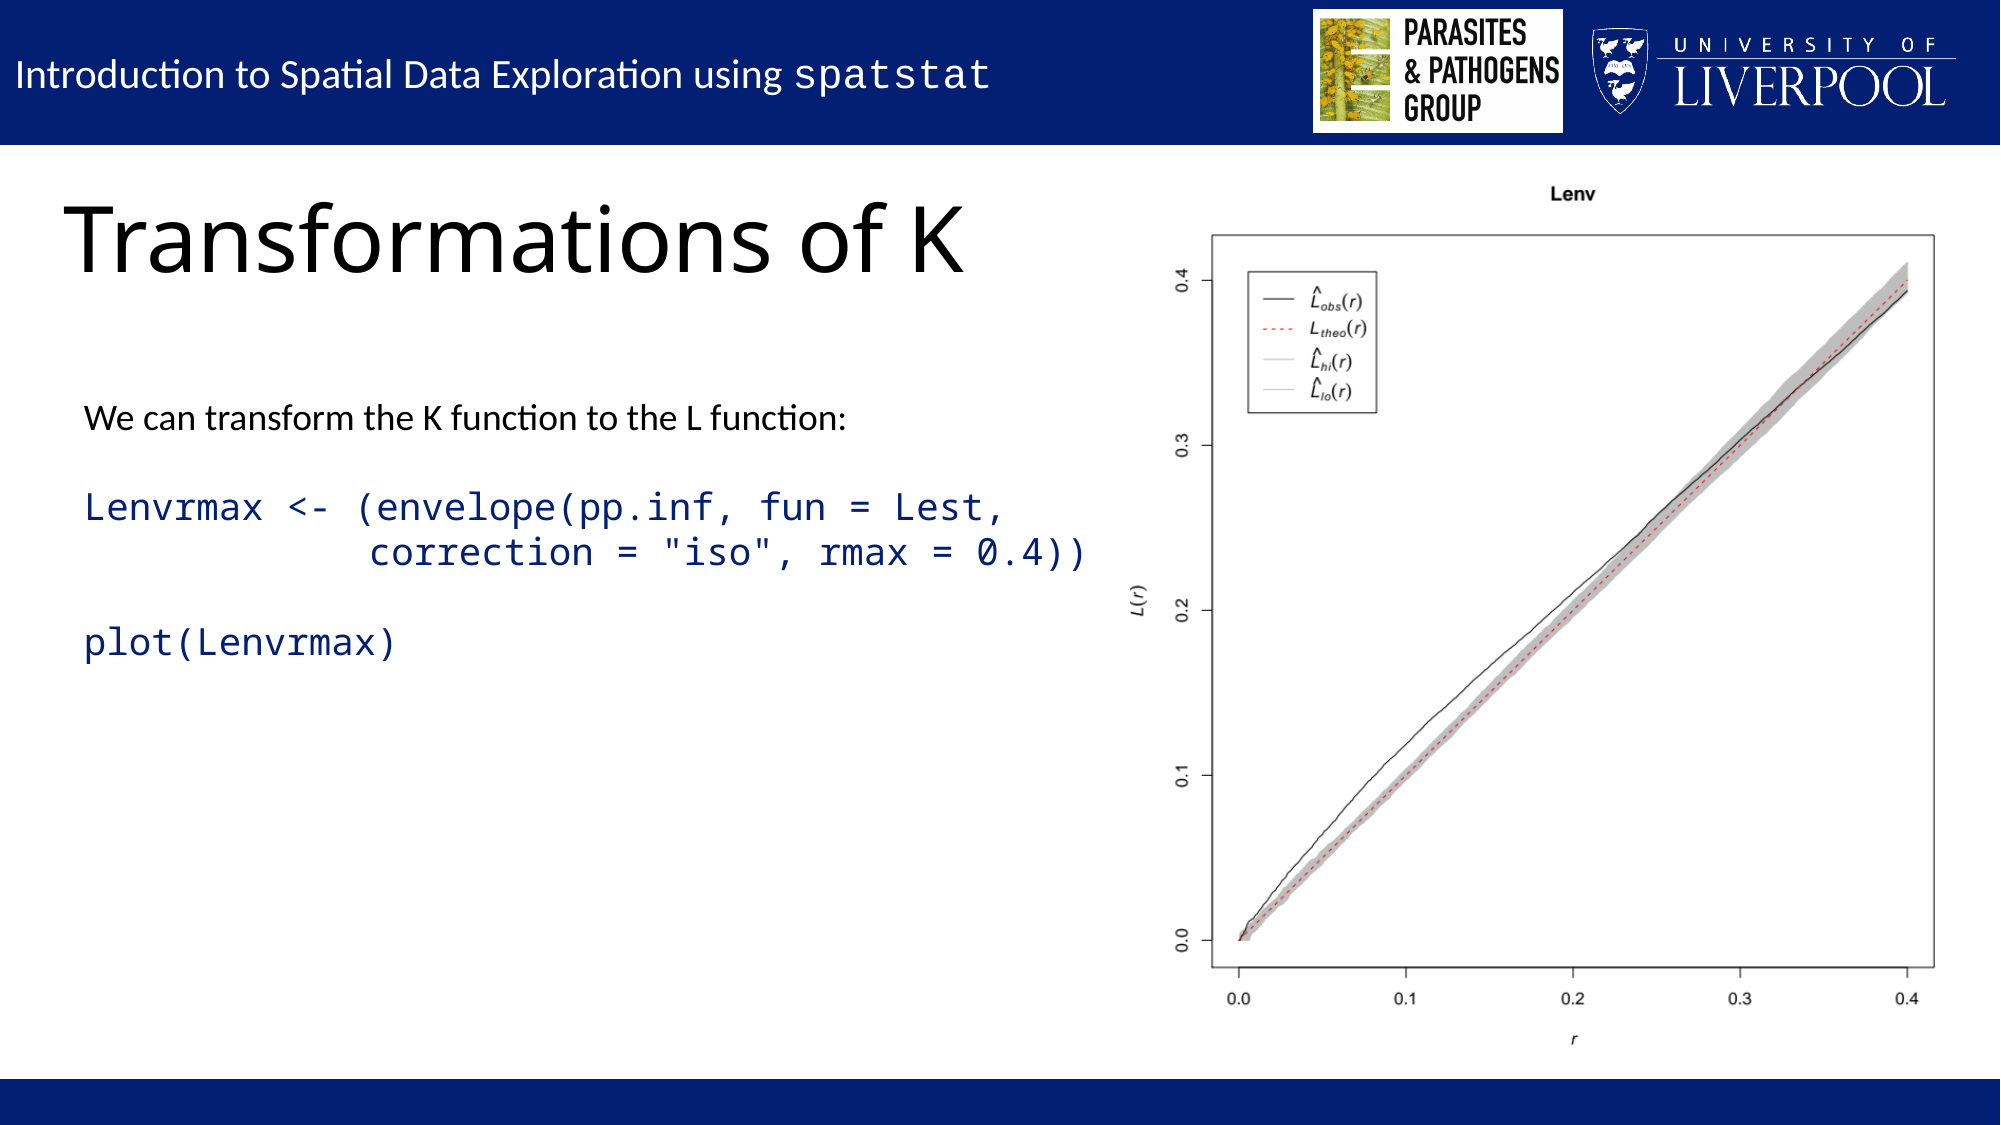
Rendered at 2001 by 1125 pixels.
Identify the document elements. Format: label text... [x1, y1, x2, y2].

text_box [0, 1079, 2000, 1125]
text_box We can transform the K function to the L function: Lenvrmax <- (envelope(pp.inf, fun = Lest, correction = "iso", rmax = 0.4)) plot(Lenvrmax) [69, 385, 1104, 671]
title Transformations of K [48, 145, 1774, 342]
text_box Introduction to Spatial Data Exploration using spatstat [0, 0, 2000, 145]
picture [1313, 9, 1563, 133]
picture [1129, 153, 1975, 1069]
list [1592, 28, 1956, 114]
